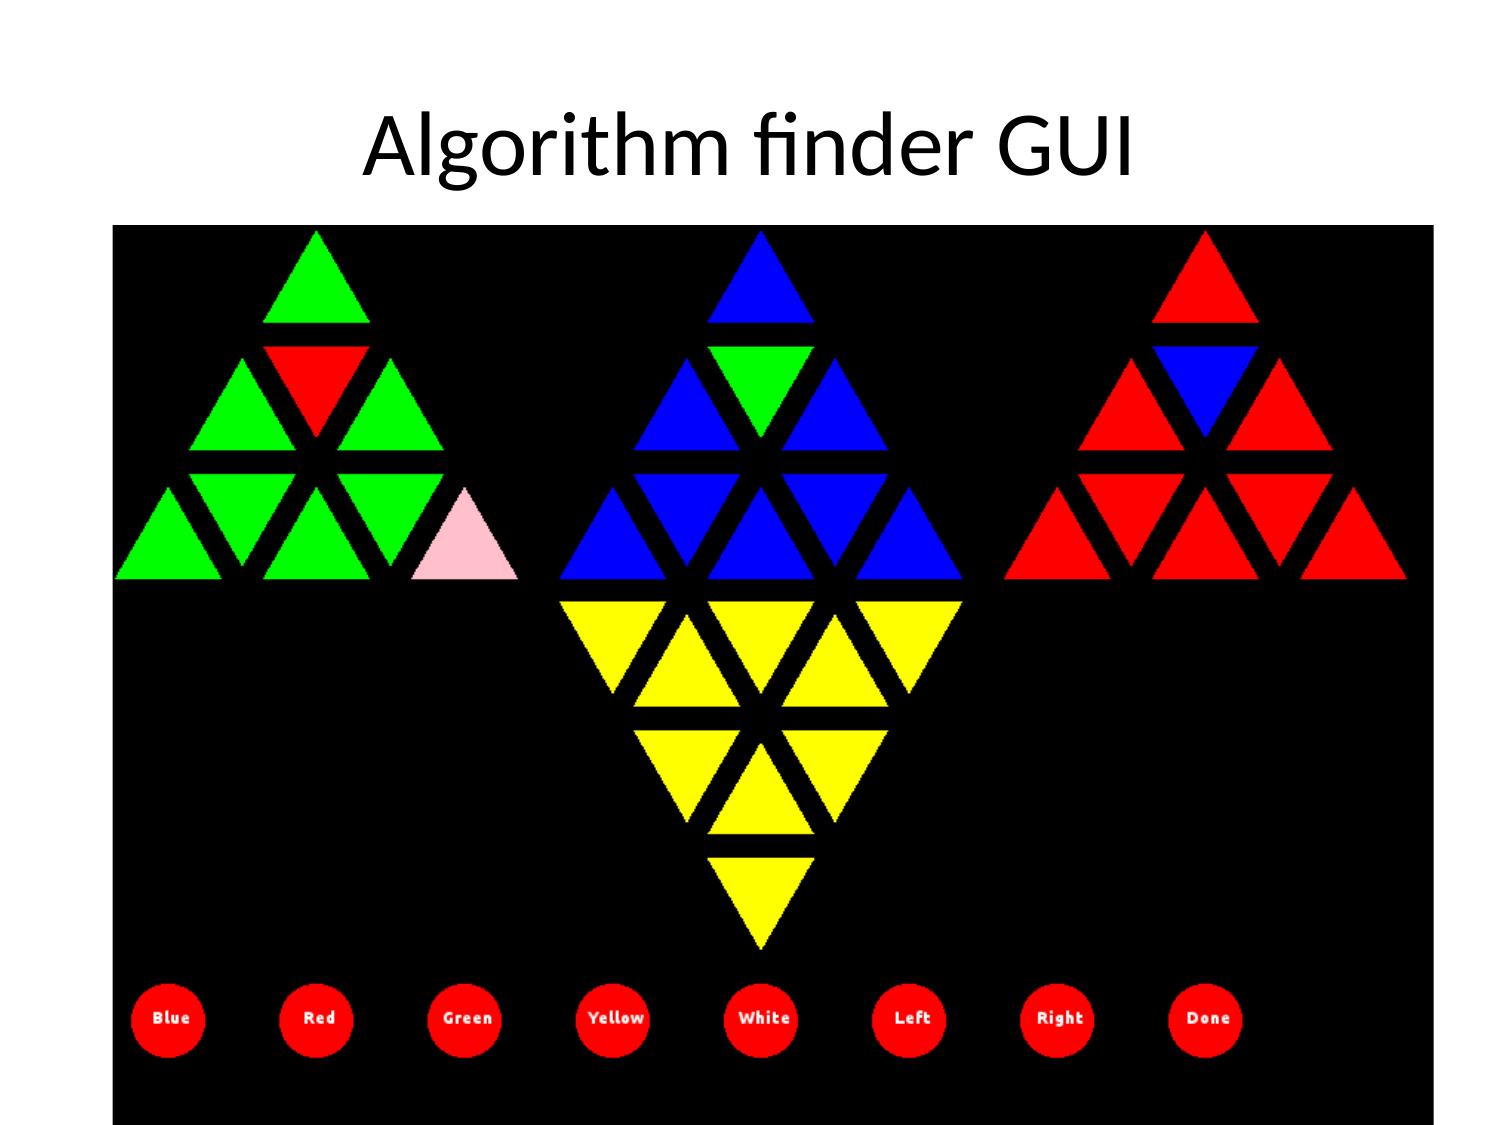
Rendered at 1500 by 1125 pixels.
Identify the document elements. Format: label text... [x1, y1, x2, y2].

title Algorithm finder GUI [75, 45, 1425, 233]
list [112, 224, 1434, 1125]
